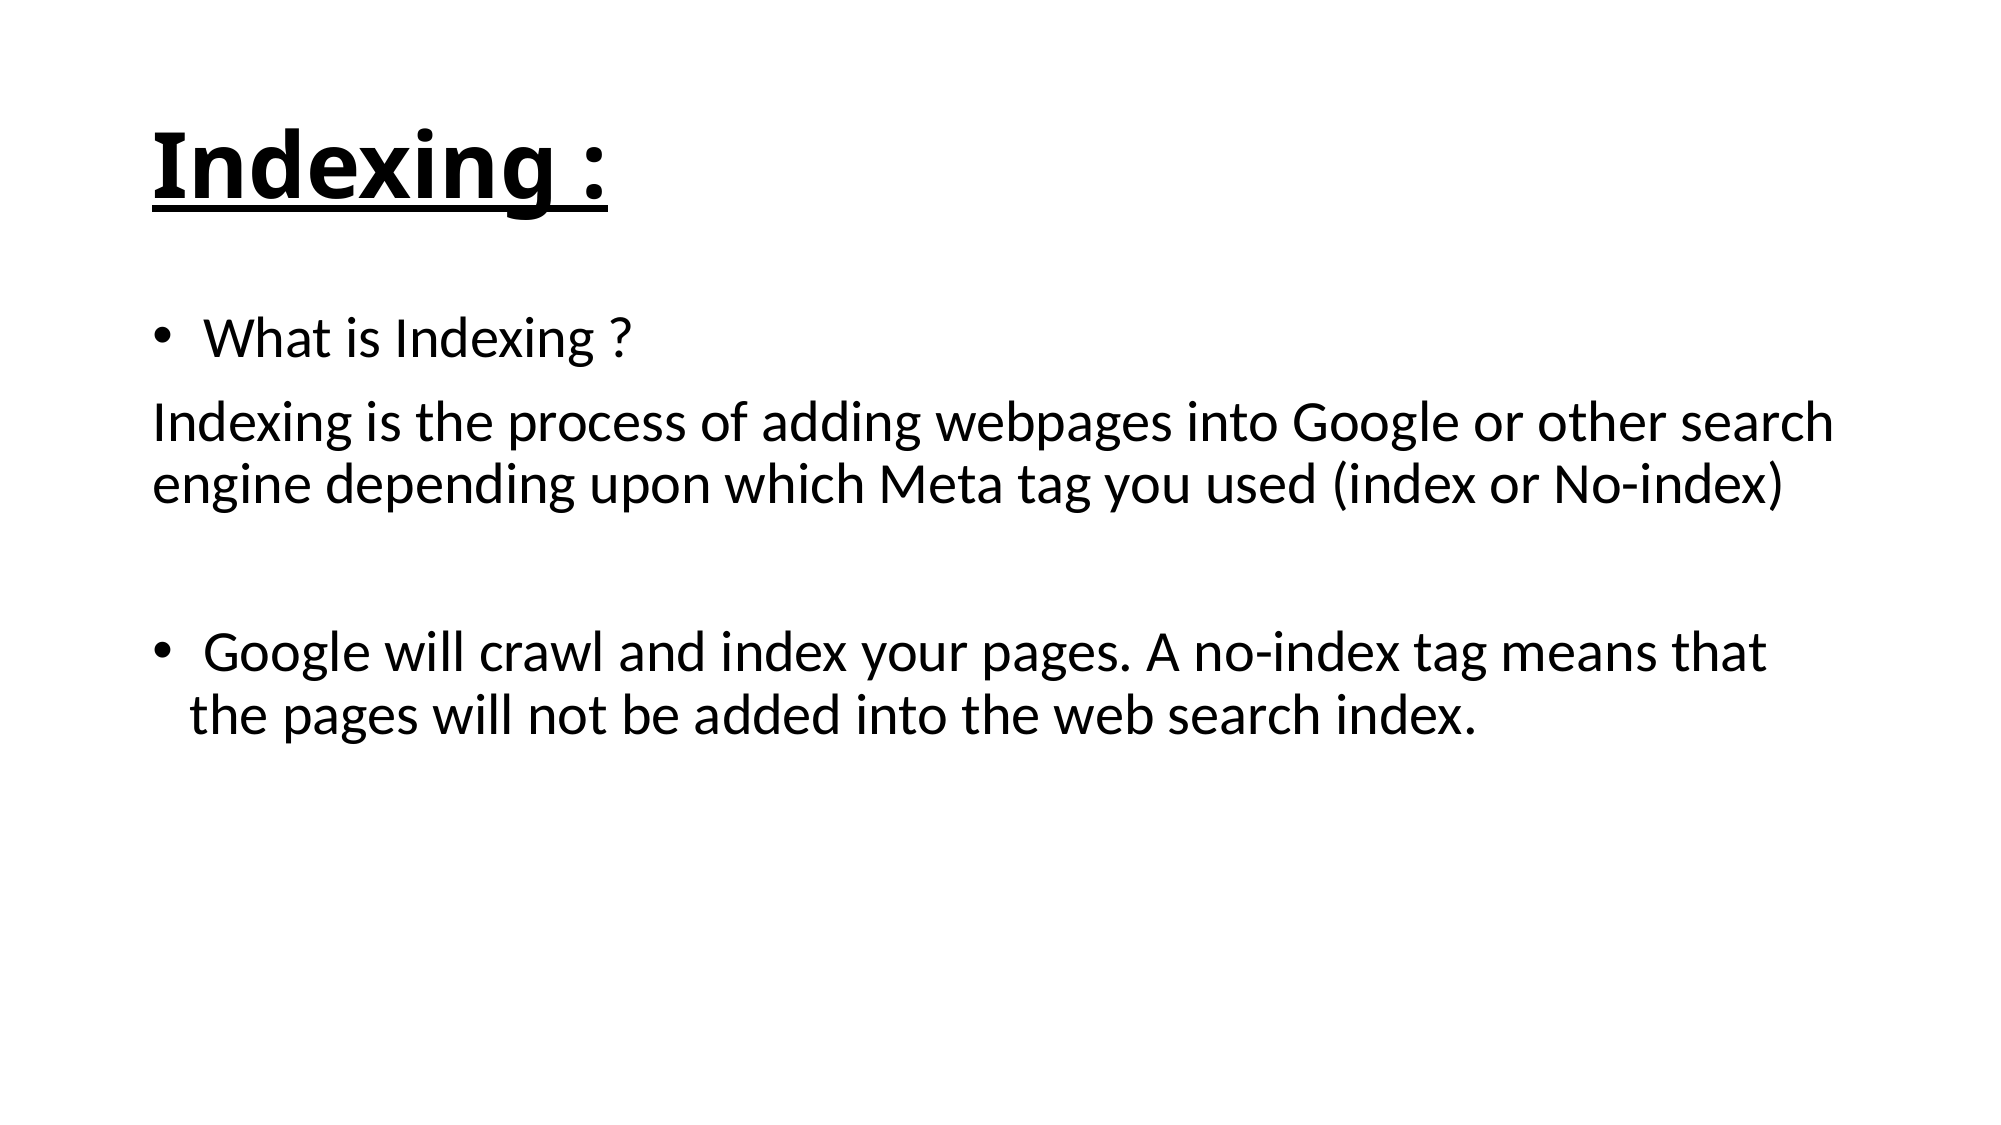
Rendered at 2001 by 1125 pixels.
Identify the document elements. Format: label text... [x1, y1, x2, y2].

list What is Indexing ? Indexing is the process of adding webpages into Google or other search engine depending upon which Meta tag you used (index or No-index) Google will crawl and index your pages. A no-index tag means that the pages will not be added into the web search index. [137, 299, 1863, 1014]
title Indexing : [137, 59, 1863, 278]
